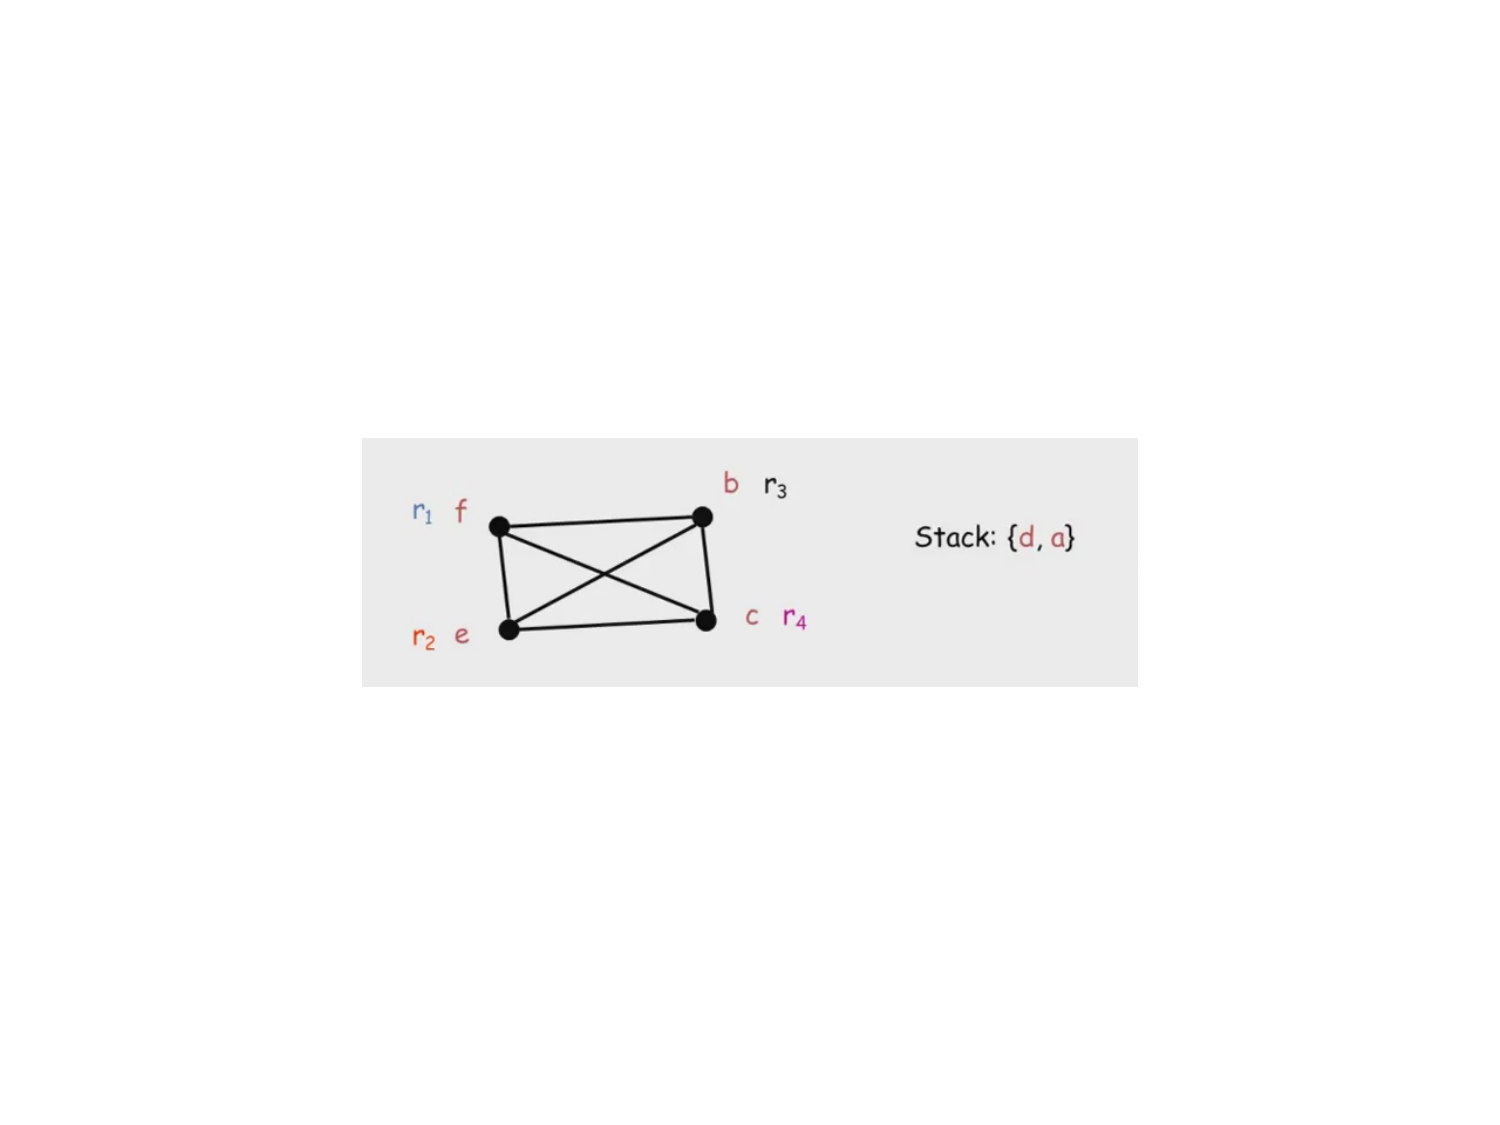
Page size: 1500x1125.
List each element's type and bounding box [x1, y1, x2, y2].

picture [361, 438, 1139, 687]
